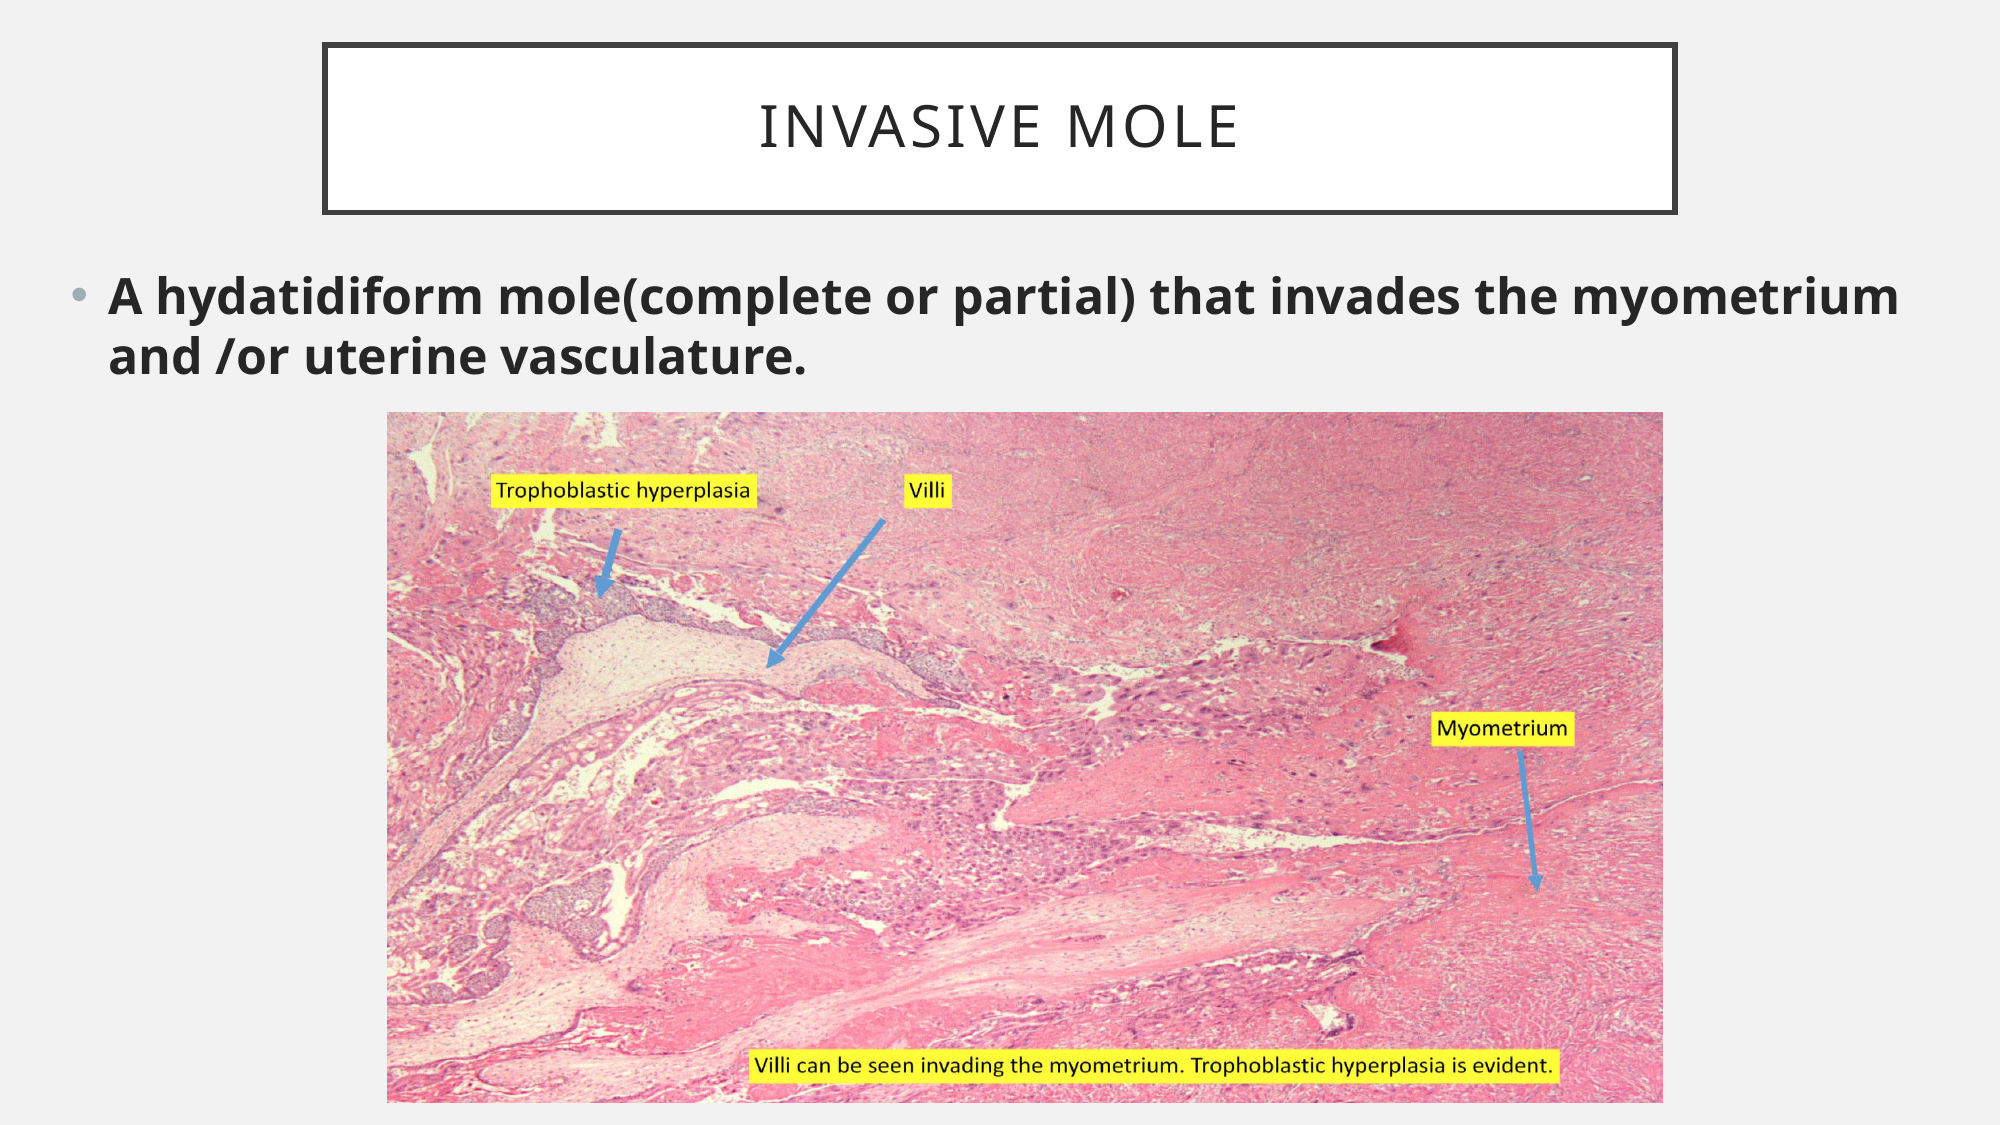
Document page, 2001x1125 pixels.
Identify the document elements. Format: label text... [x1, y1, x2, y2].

title Invasive mole [322, 42, 1678, 215]
list A hydatidiform mole(complete or partial) that invades the myometrium and /or uterine vasculature. [55, 257, 1959, 1005]
picture [387, 412, 1663, 1103]
